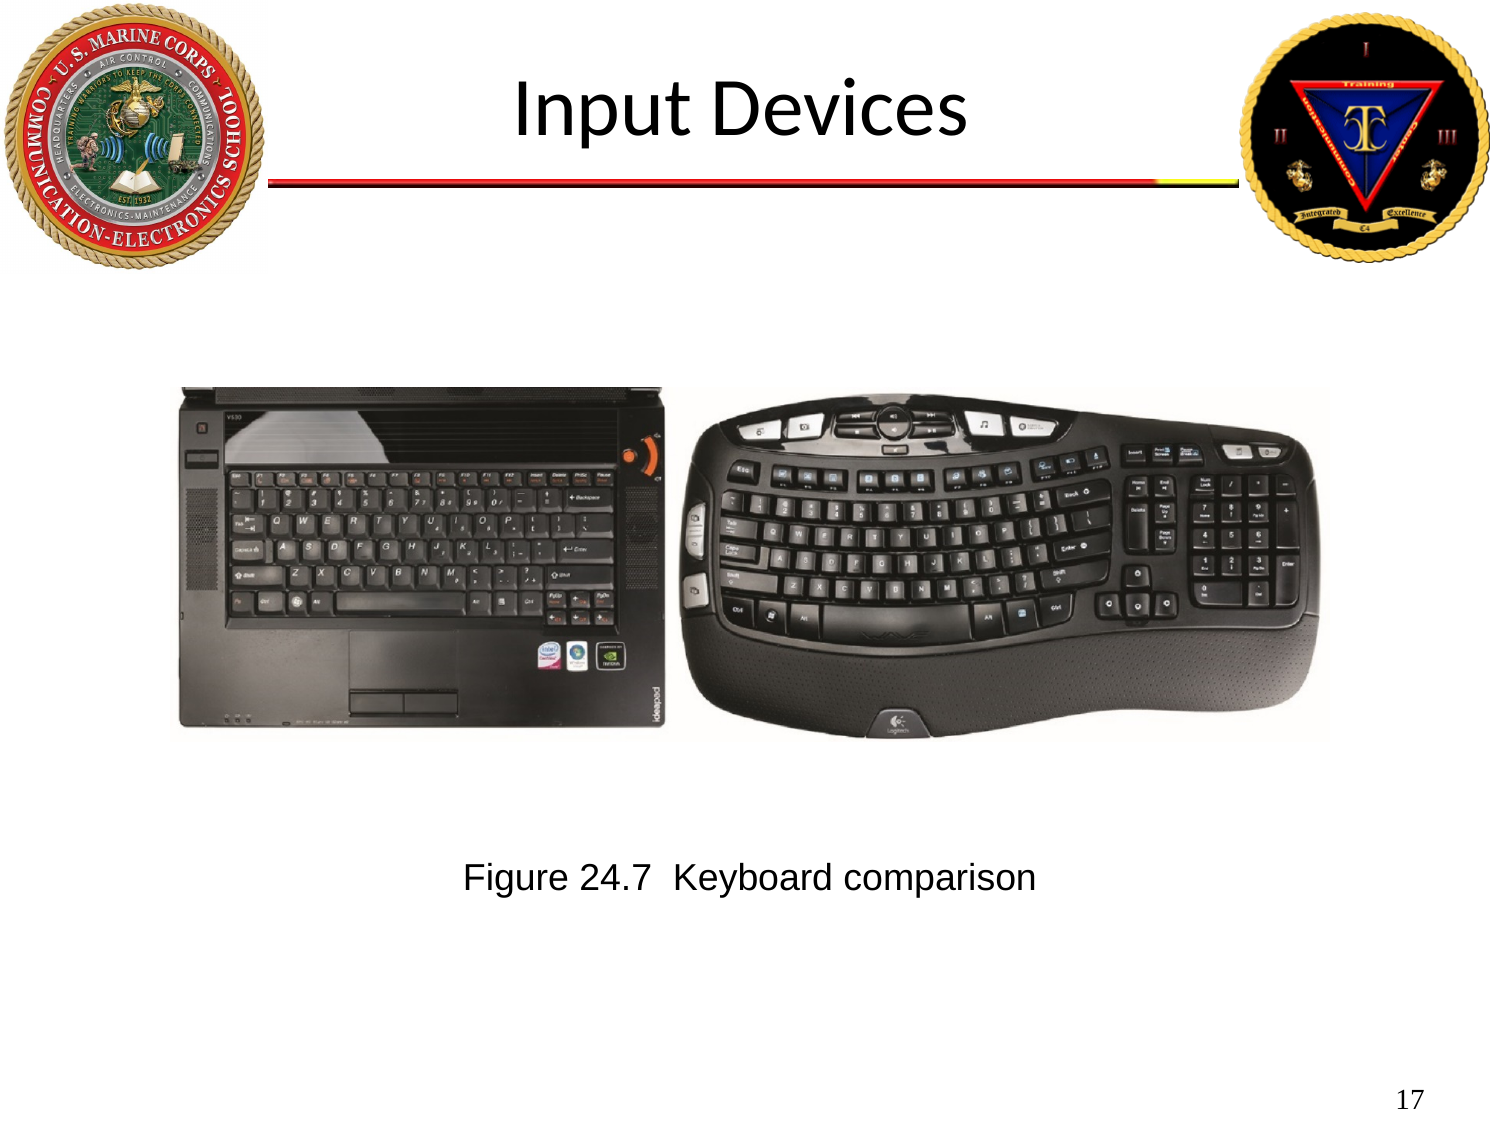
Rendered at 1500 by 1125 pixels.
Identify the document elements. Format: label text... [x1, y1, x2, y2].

title Input Devices [75, 45, 1425, 233]
text_box Figure 24.7 Keyboard comparison [448, 849, 1052, 907]
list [170, 387, 1330, 742]
picture [1239, 12, 1490, 263]
picture [0, 0, 268, 274]
